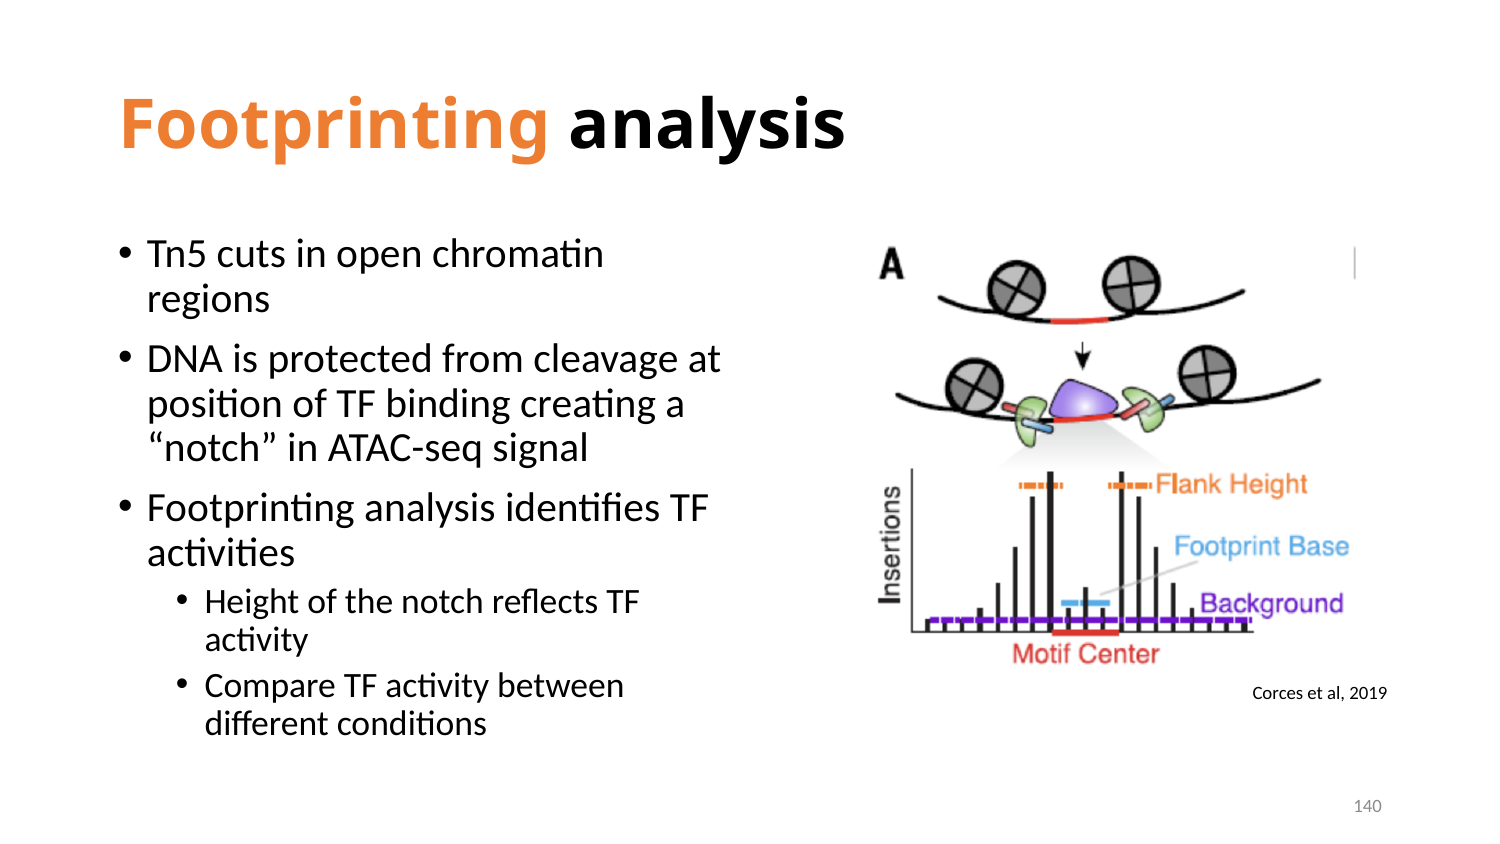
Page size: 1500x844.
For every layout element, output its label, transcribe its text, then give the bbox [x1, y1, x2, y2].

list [856, 224, 1377, 673]
text_box Corces et al, 2019 [1237, 673, 1403, 711]
slide_number 140 [1059, 782, 1397, 827]
title Footprinting analysis [103, 44, 1397, 208]
list Tn5 cuts in open chromatin regions DNA is protected from cleavage at position of TF binding creating a “notch” in ATAC-seq signal Footprinting analysis identifies TF activities Height of the notch reflects TF activity Compare TF activity between different conditions [103, 224, 741, 760]
